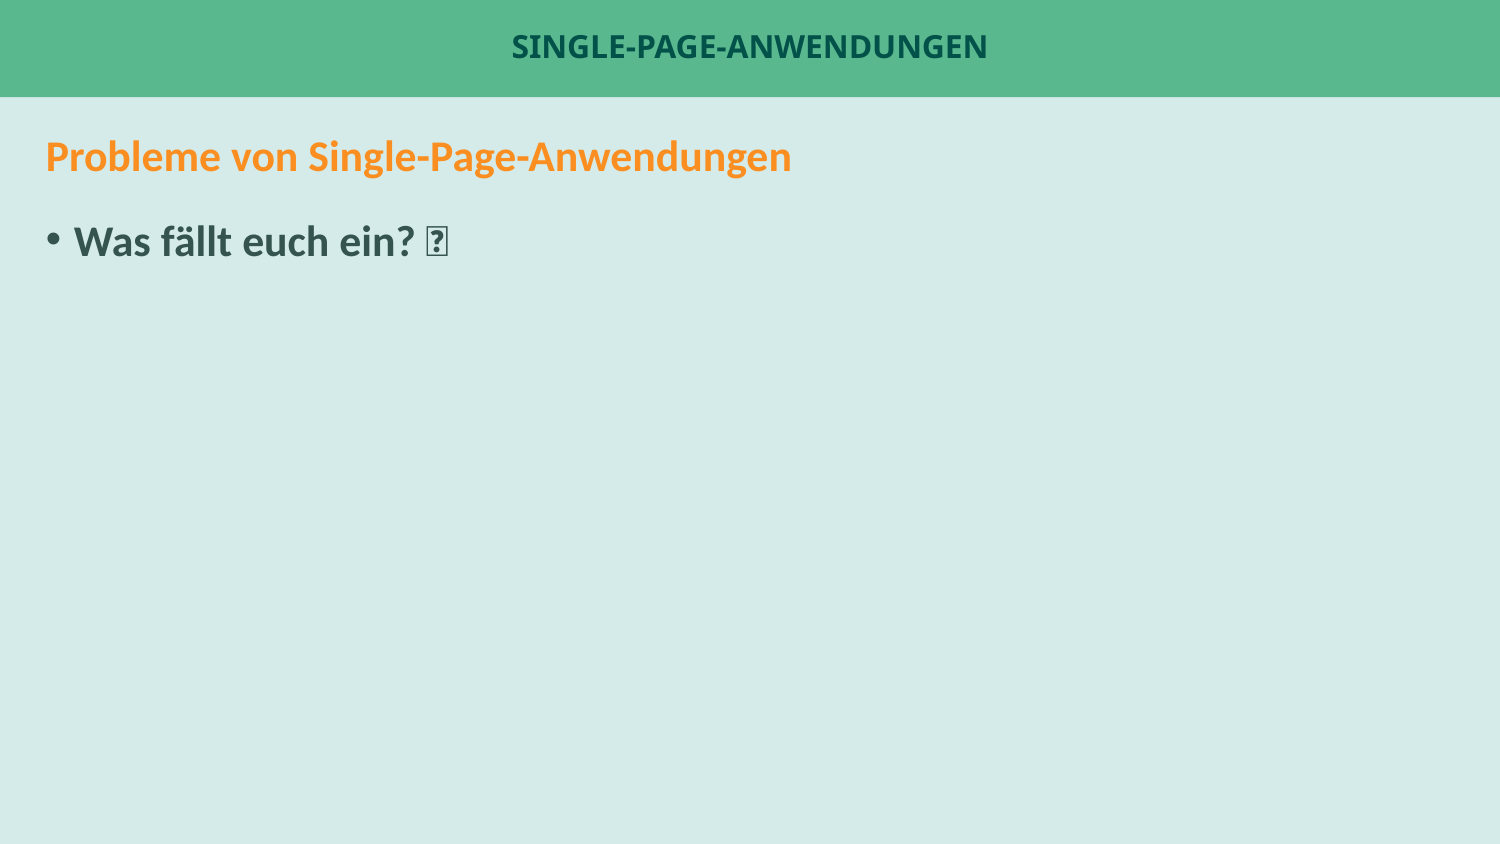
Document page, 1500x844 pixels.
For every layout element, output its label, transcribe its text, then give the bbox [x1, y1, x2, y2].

list Probleme von Single-Page-Anwendungen Was fällt euch ein? 🤔 [30, 126, 1470, 844]
title Single-Page-Anwendungen [0, 0, 1500, 98]
